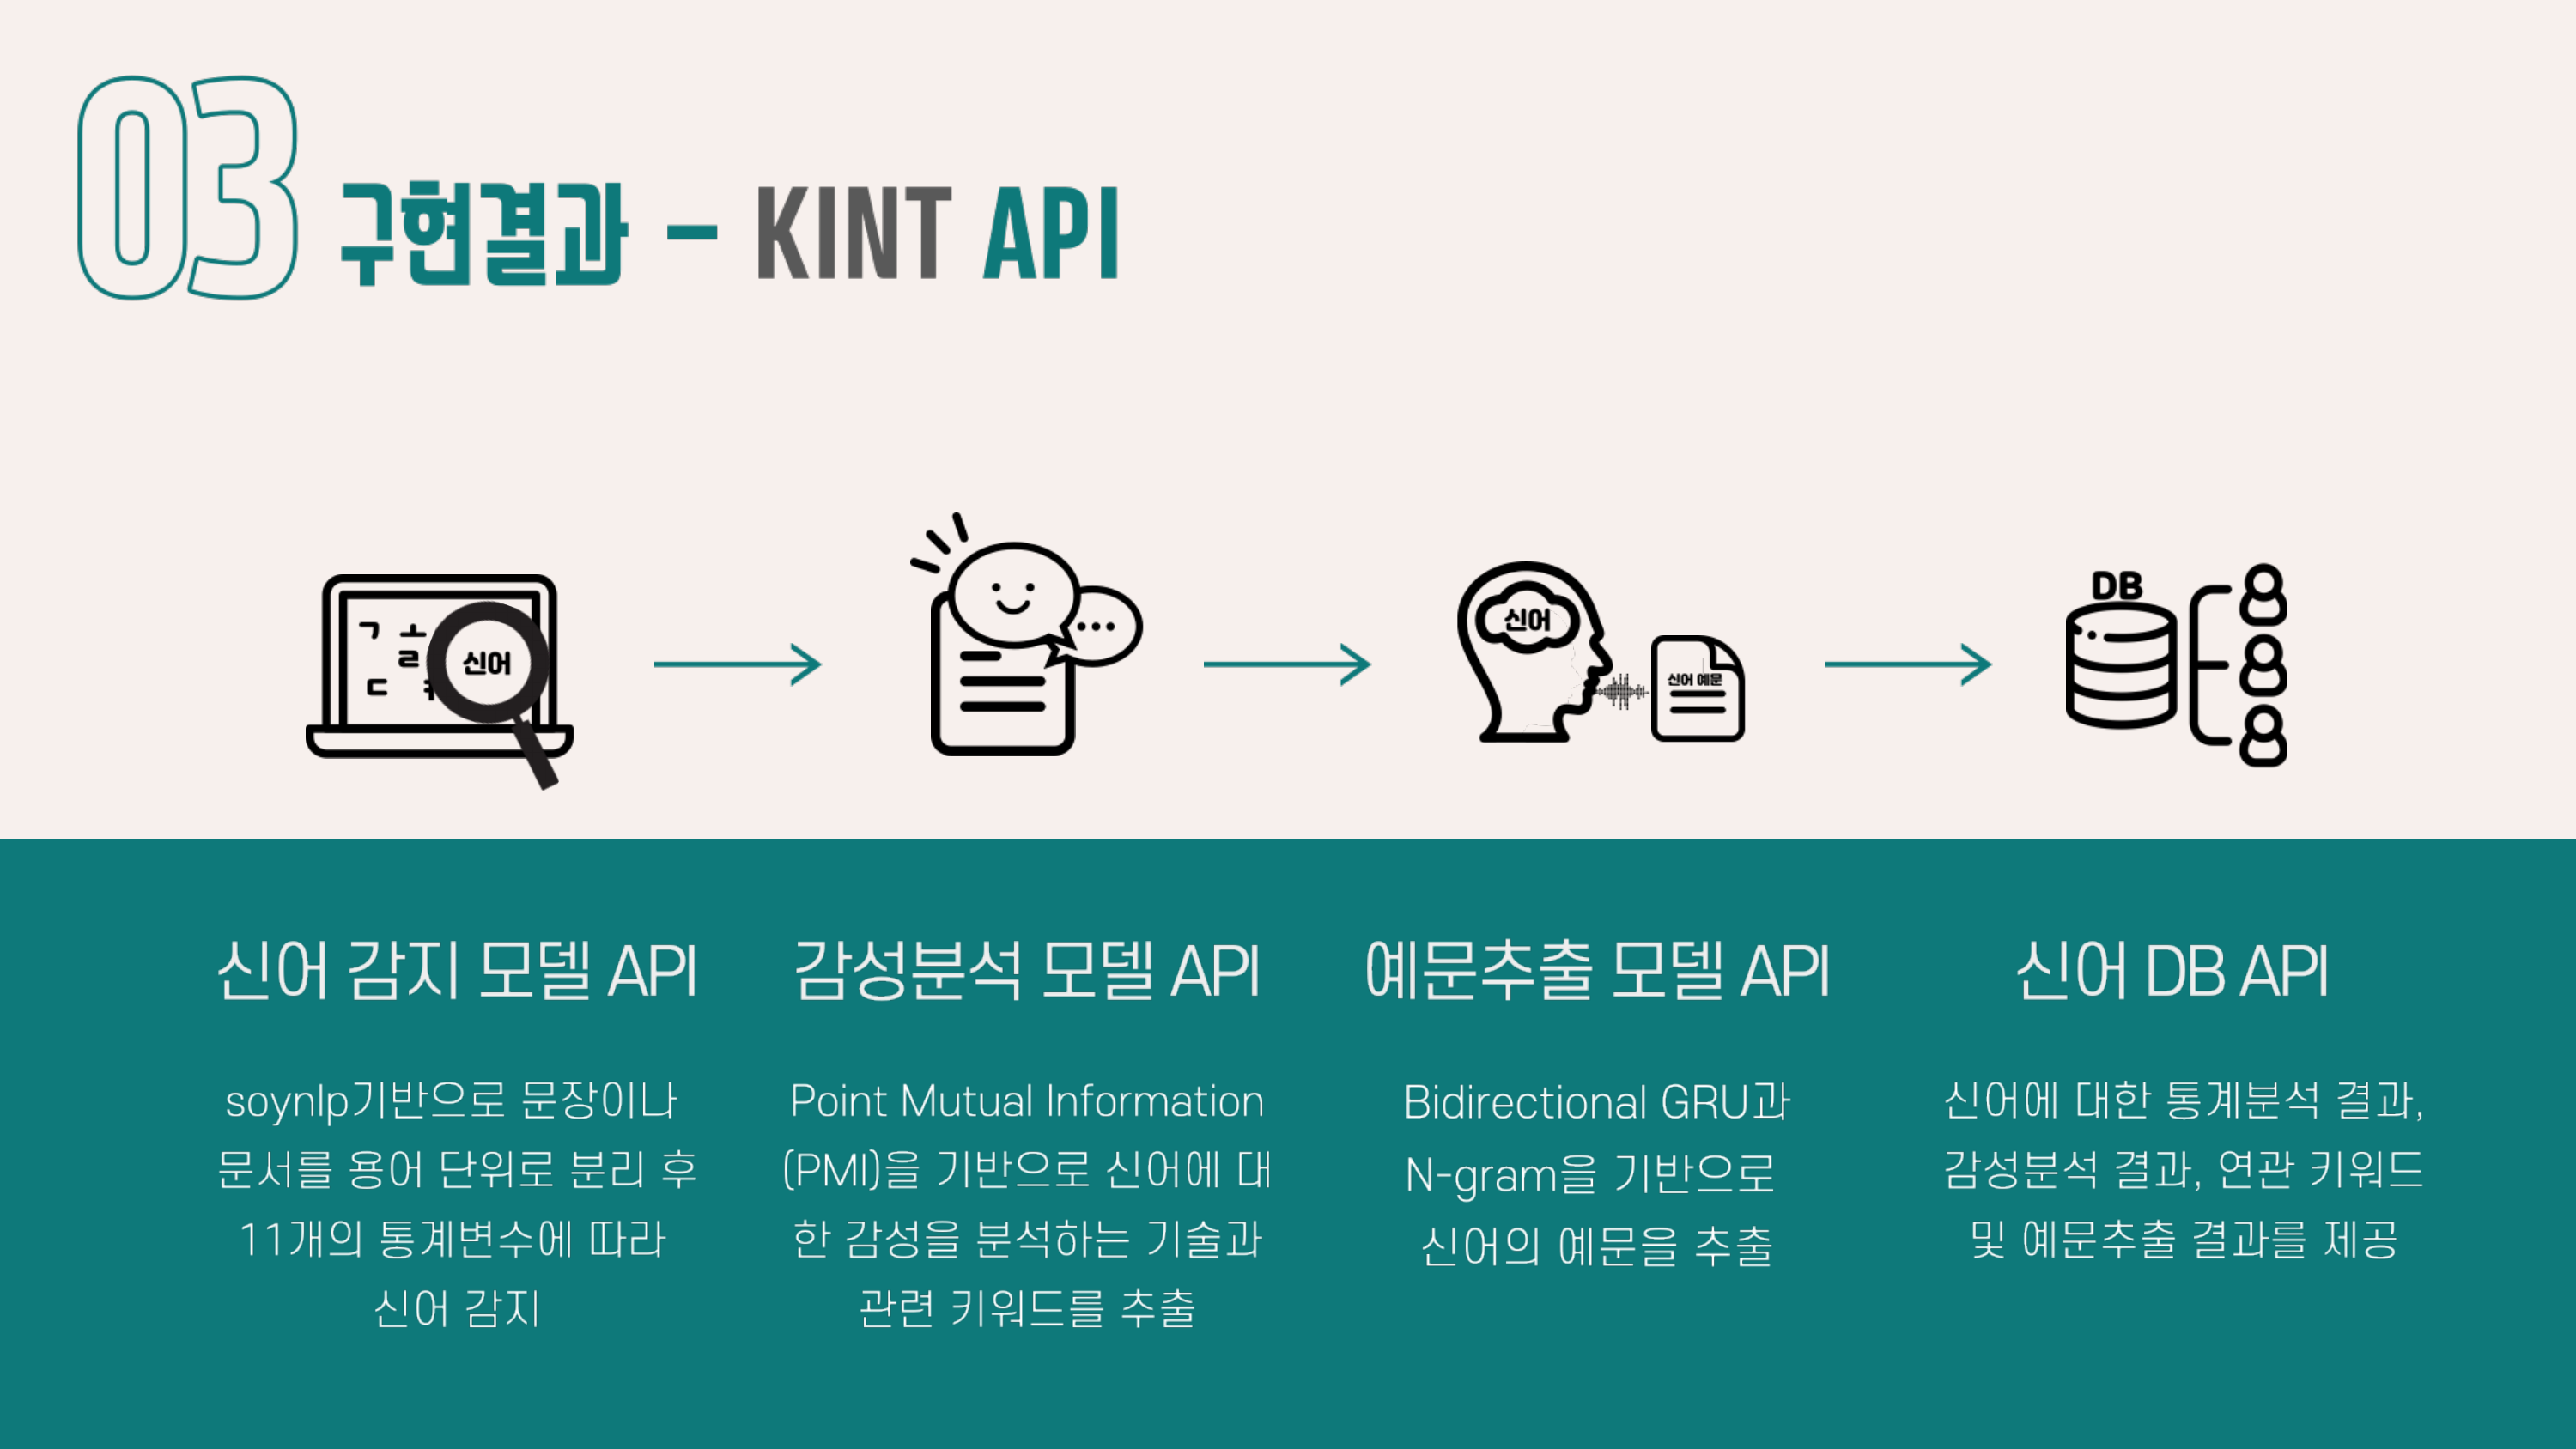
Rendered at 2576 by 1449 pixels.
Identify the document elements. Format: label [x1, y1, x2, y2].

picture [1204, 643, 1372, 687]
text_box [1456, 561, 1747, 744]
picture [654, 643, 823, 687]
text_box [910, 512, 1145, 756]
picture [1825, 643, 1994, 687]
picture [0, 839, 2576, 1449]
picture [0, 0, 1183, 794]
text_box [2020, 554, 2288, 776]
